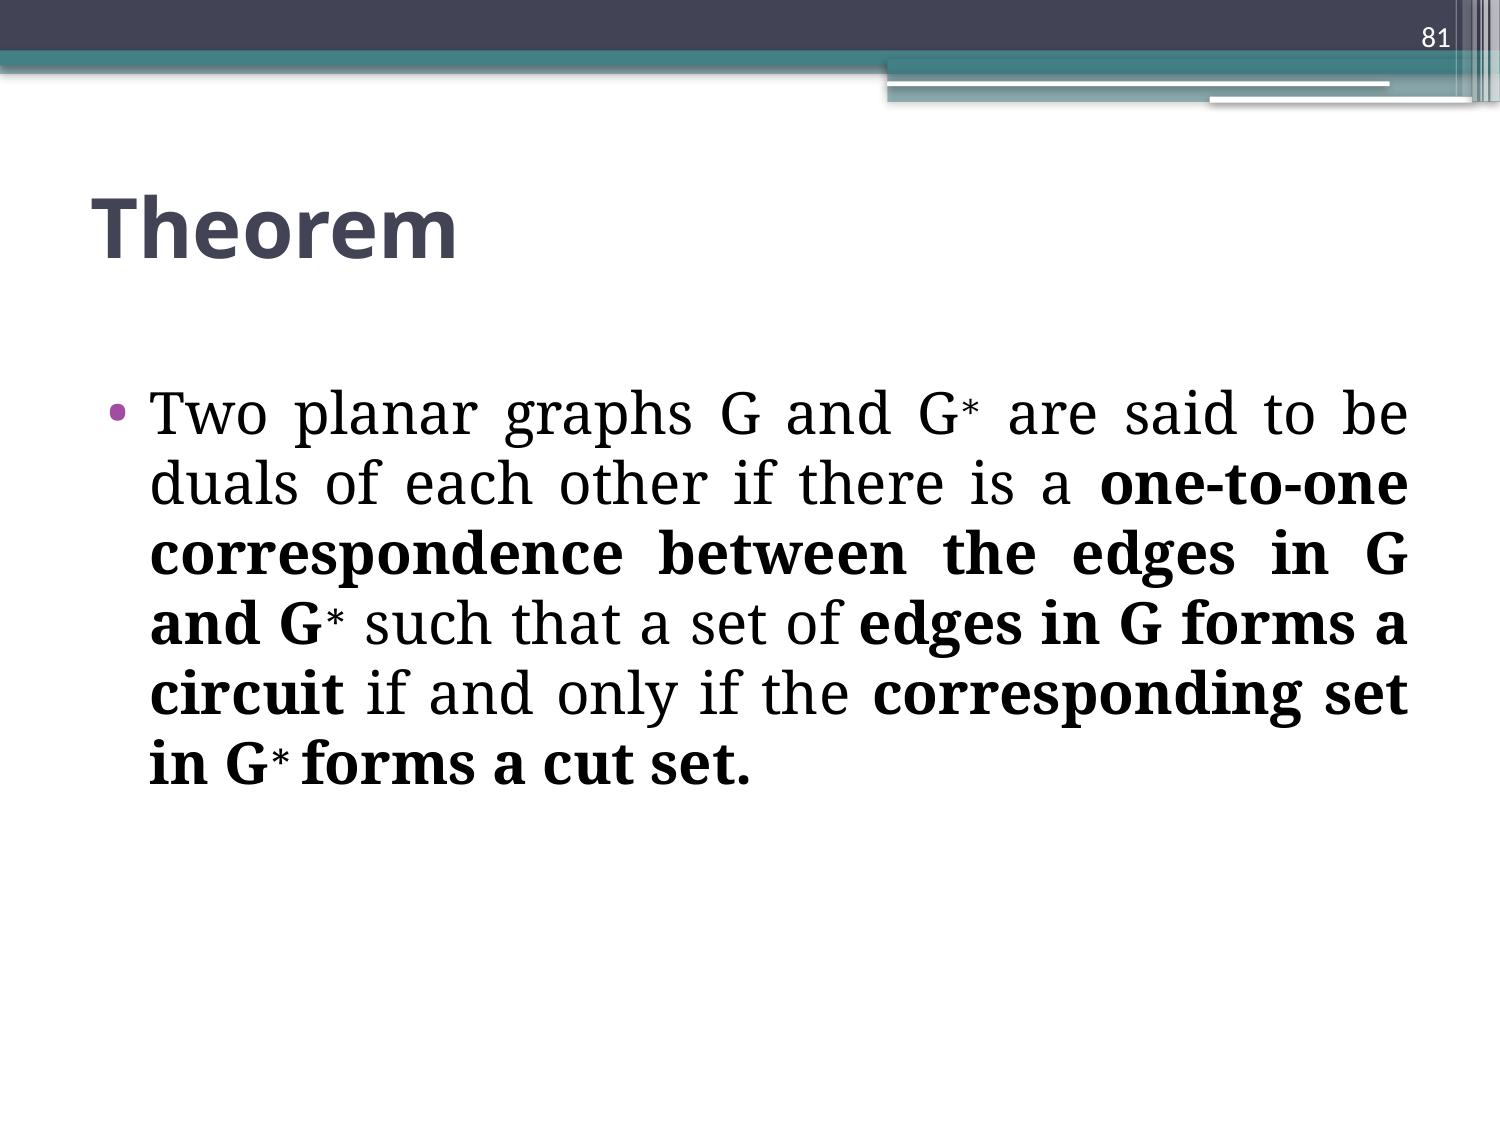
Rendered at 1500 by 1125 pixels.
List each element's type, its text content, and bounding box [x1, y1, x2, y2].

list Two planar graphs G and G∗ are said to be duals of each other if there is a one-to-one correspondence between the edges in G and G∗ such that a set of edges in G forms a circuit if and only if the corresponding set in G∗ forms a cut set. [75, 369, 1425, 1079]
title Theorem [75, 187, 1425, 363]
slide_number 81 [1340, 0, 1466, 61]
